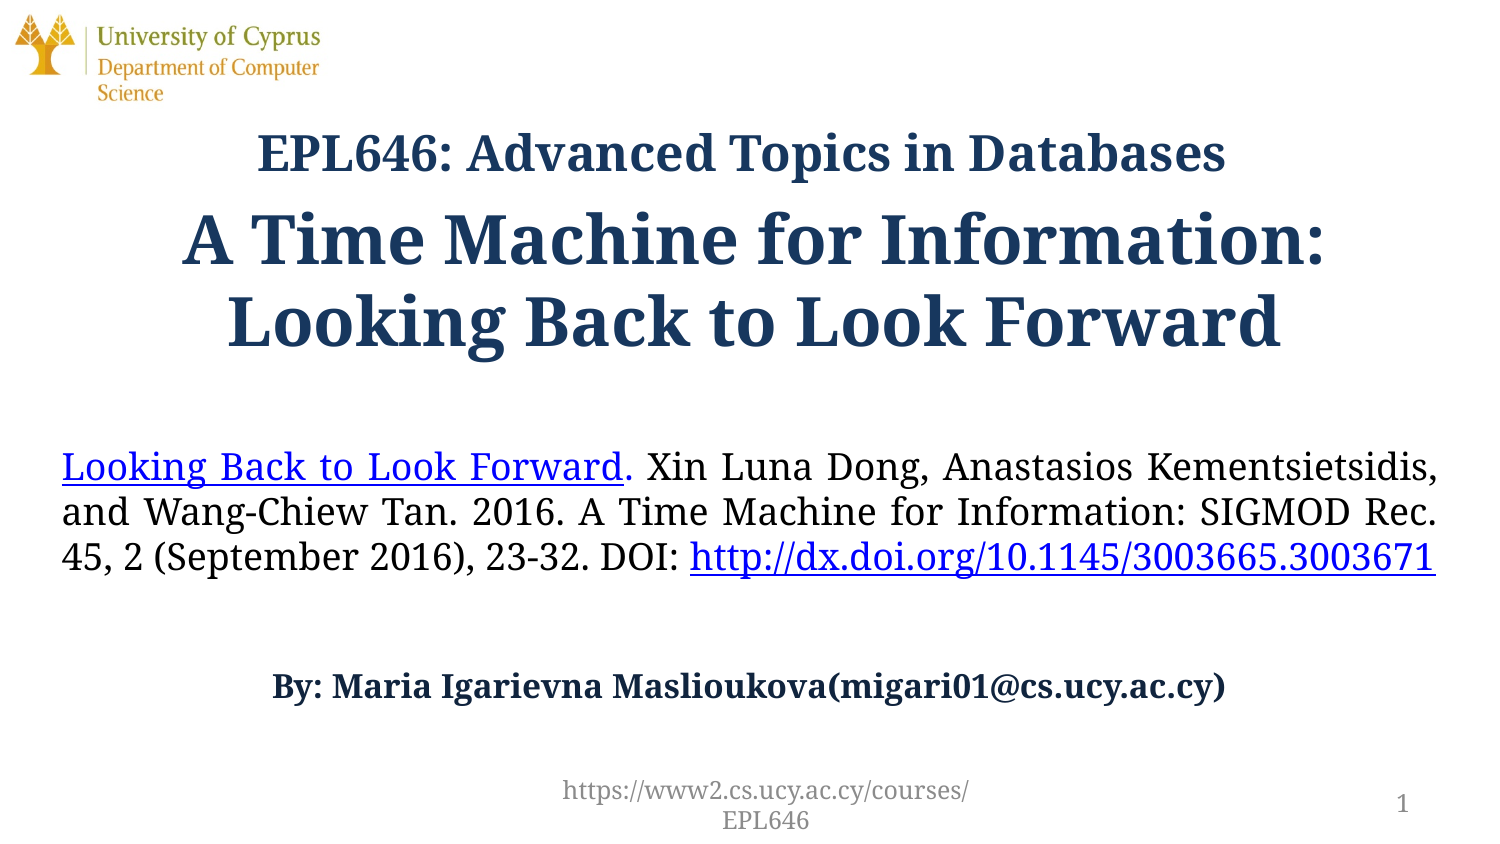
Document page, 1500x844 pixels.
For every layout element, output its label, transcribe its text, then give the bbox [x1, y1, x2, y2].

subtitle By: Maria Igarievna Maslioukova(migari01@cs.ucy.ac.cy) [237, 658, 1263, 735]
slide_number 1 [1074, 782, 1425, 827]
title A Time Machine for Information: Looking Back to Look Forward [117, 187, 1393, 369]
text_box EPL646: Advanced Topics in Databases [0, 105, 1500, 191]
text_box Looking Back to Look Forward. Xin Luna Dong, Anastasios Kementsietsidis, and Wang-Chiew Tan. 2016. A Time Machine for Information: SIGMOD Rec. 45, 2 (September 2016), 23-32. DOI: http://dx.doi.org/10.1145/3003665.3003671 [46, 435, 1454, 592]
footer https://www2.cs.ucy.ac.cy/courses/EPL646 [512, 782, 1020, 827]
picture [0, 0, 341, 132]
